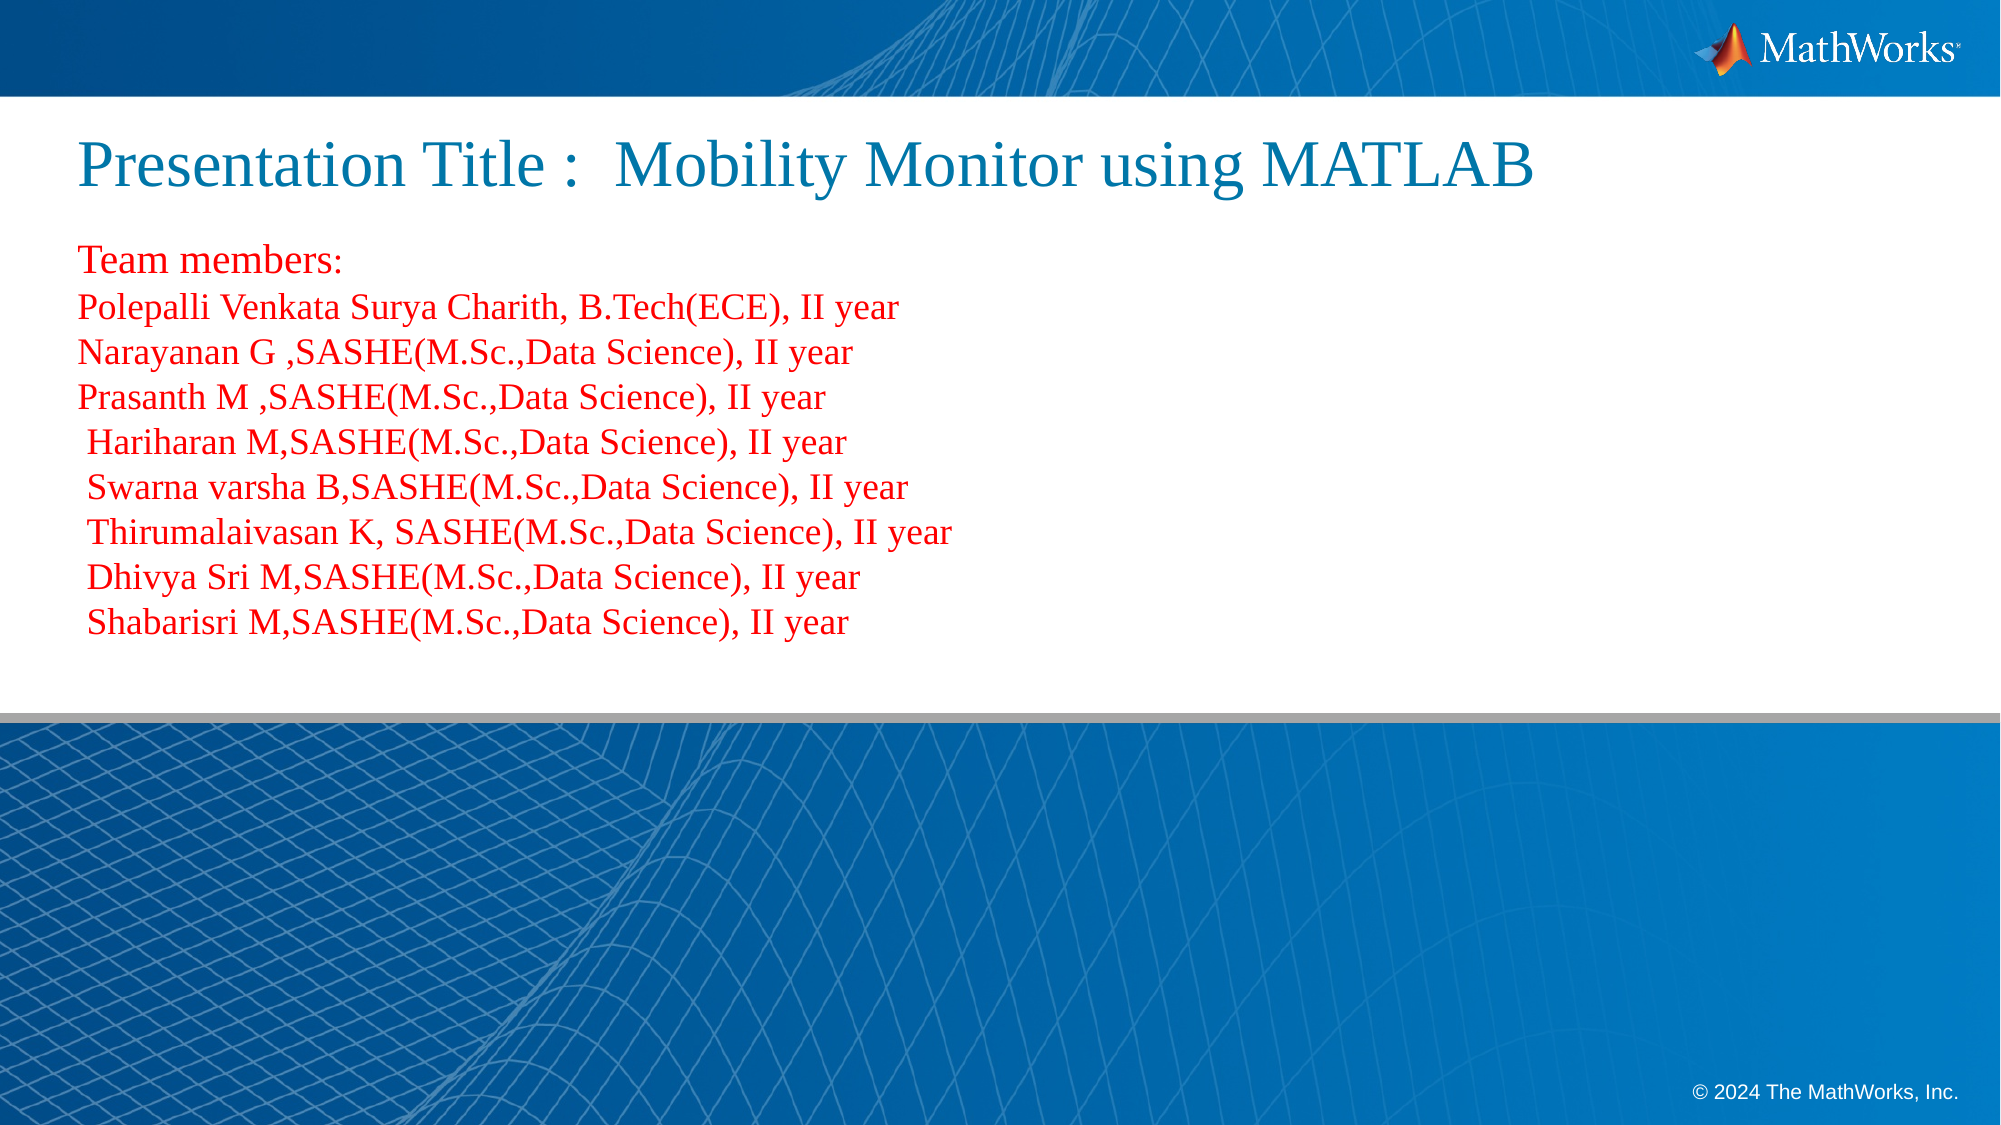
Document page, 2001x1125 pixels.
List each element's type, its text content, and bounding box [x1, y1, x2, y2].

title Presentation Title : Mobility Monitor using MATLAB [62, 112, 1763, 413]
picture [0, 723, 2001, 1125]
picture [0, 0, 2001, 713]
text_box Team members: Polepalli Venkata Surya Charith, B.Tech(ECE), II year Narayanan G ,SASHE(M.Sc.,Data Science), II year Prasanth M ,SASHE(M.Sc.,Data Science), II year Hariharan M,SASHE(M.Sc.,Data Science), II year Swarna varsha B,SASHE(M.Sc.,Data Science), II year Thirumalaivasan K, SASHE(M.Sc.,Data Science), II year Dhivya Sri M,SASHE(M.Sc.,Data Science), II year Shabarisri M,SASHE(M.Sc.,Data Science), II year [62, 224, 1663, 700]
